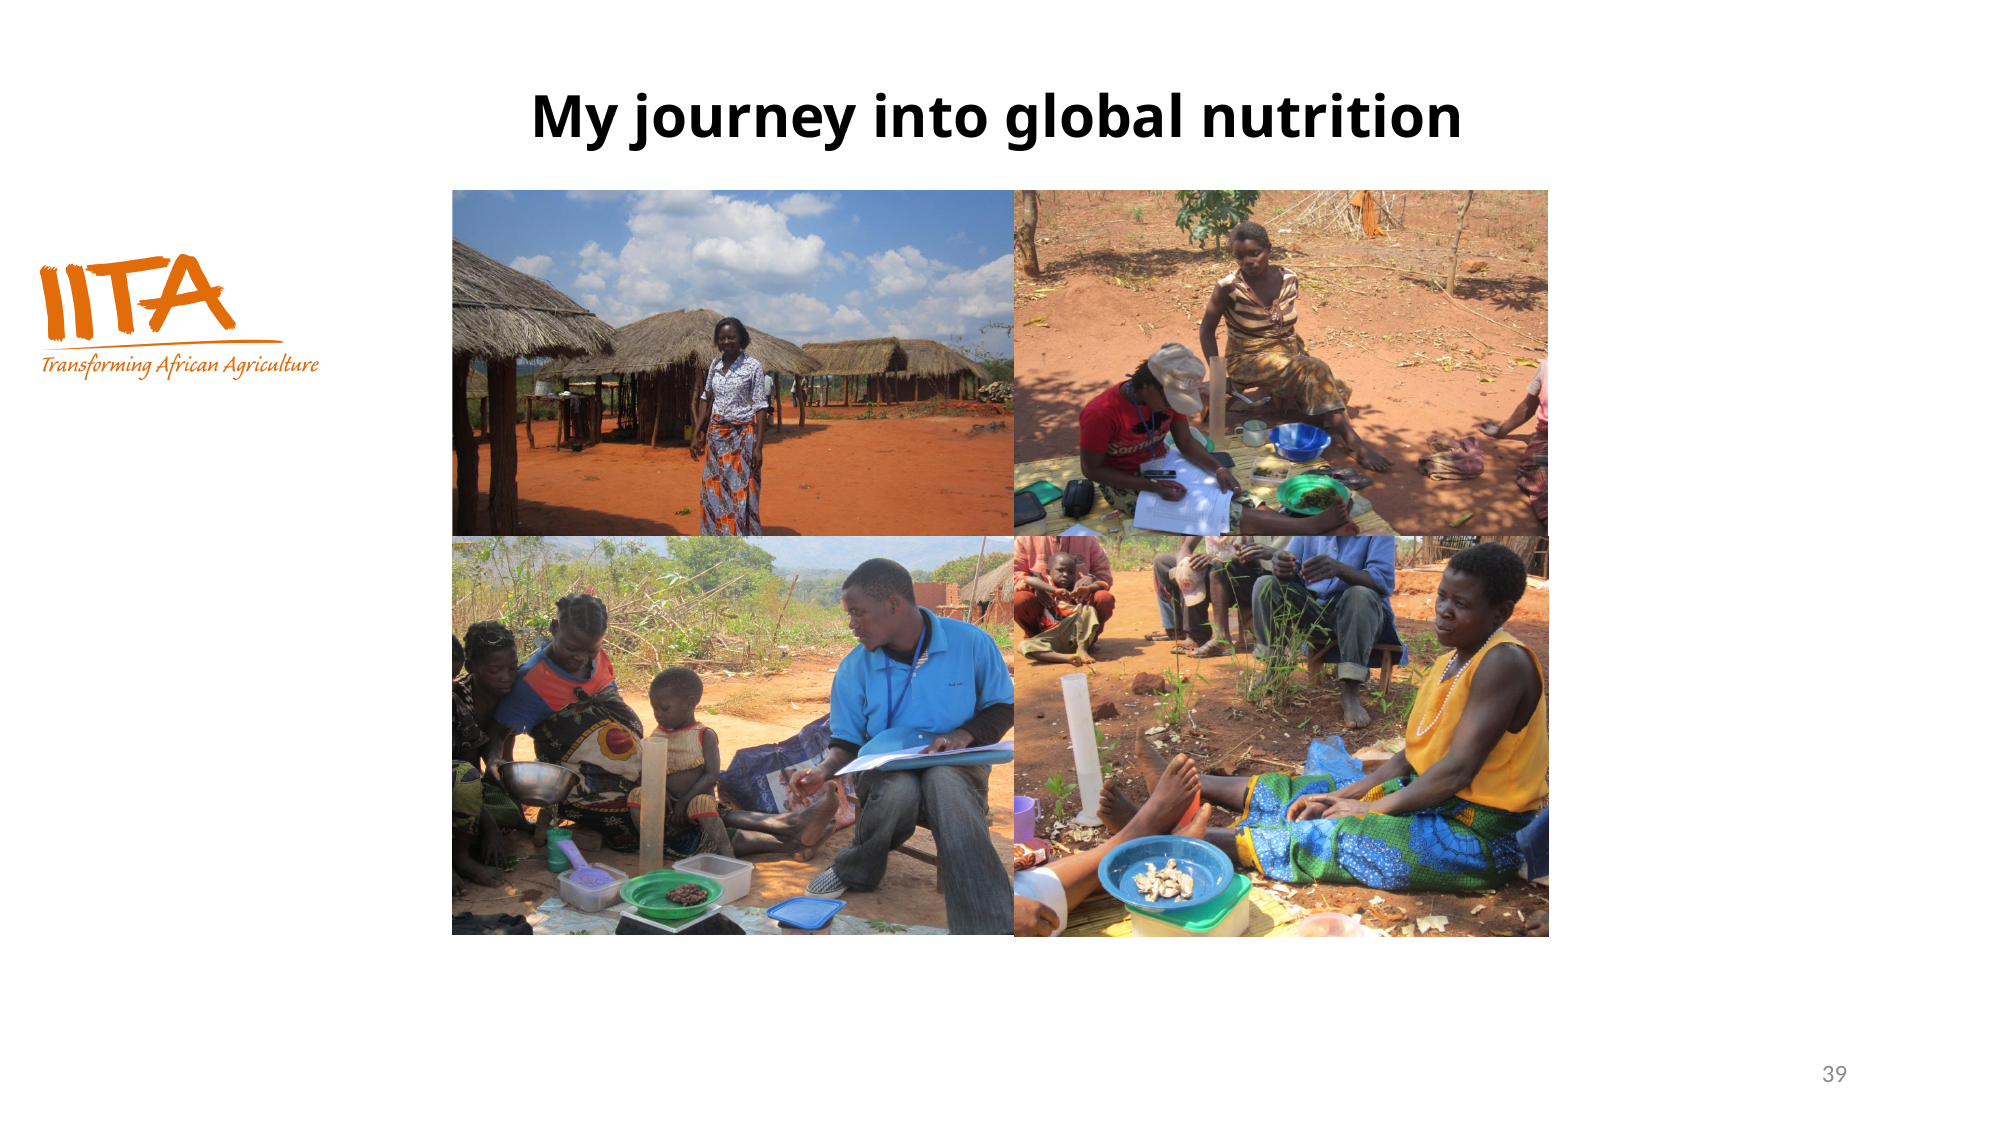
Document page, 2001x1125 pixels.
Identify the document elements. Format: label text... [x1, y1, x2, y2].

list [452, 190, 1014, 536]
slide_number 39 [1412, 1042, 1863, 1103]
picture [452, 190, 1549, 937]
picture [0, 202, 361, 411]
title My journey into global nutrition [321, 46, 1672, 191]
